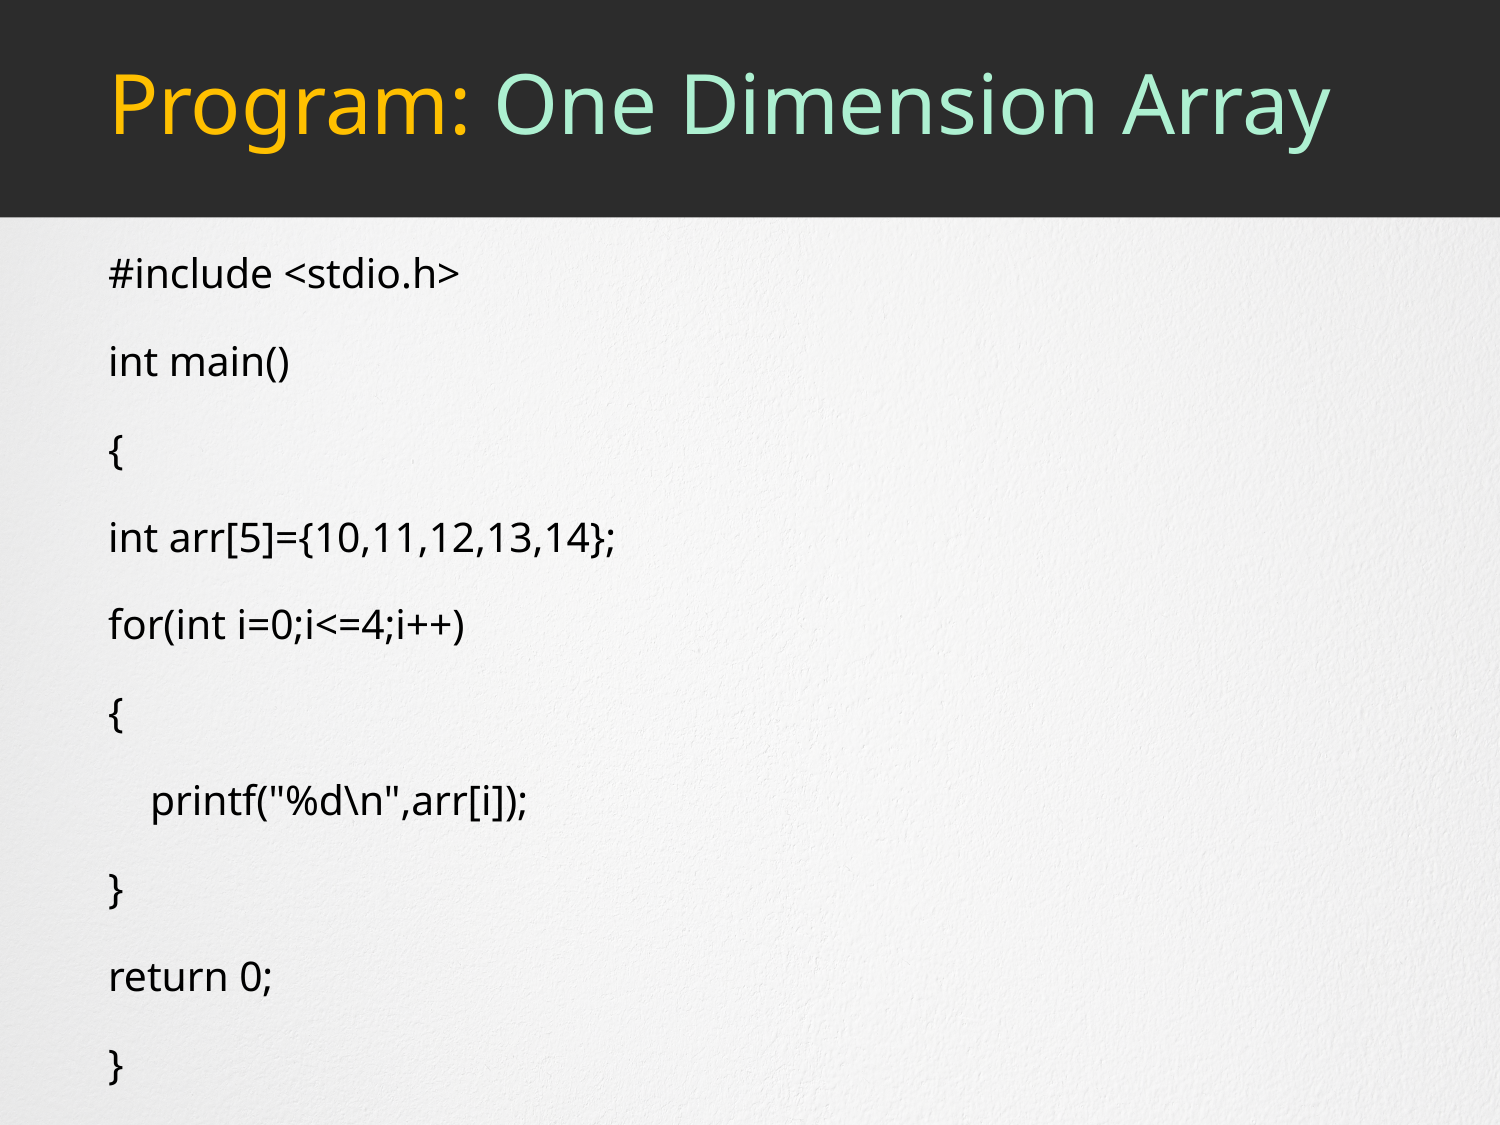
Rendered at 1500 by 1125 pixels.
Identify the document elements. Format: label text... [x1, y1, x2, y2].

title Program: One Dimension Array [93, 0, 1500, 216]
list #include <stdio.h> int main() { int arr[5]={10,11,12,13,14}; for(int i=0;i<=4;i++) { printf("%d\n",arr[i]); } return 0; } [93, 216, 1466, 1105]
